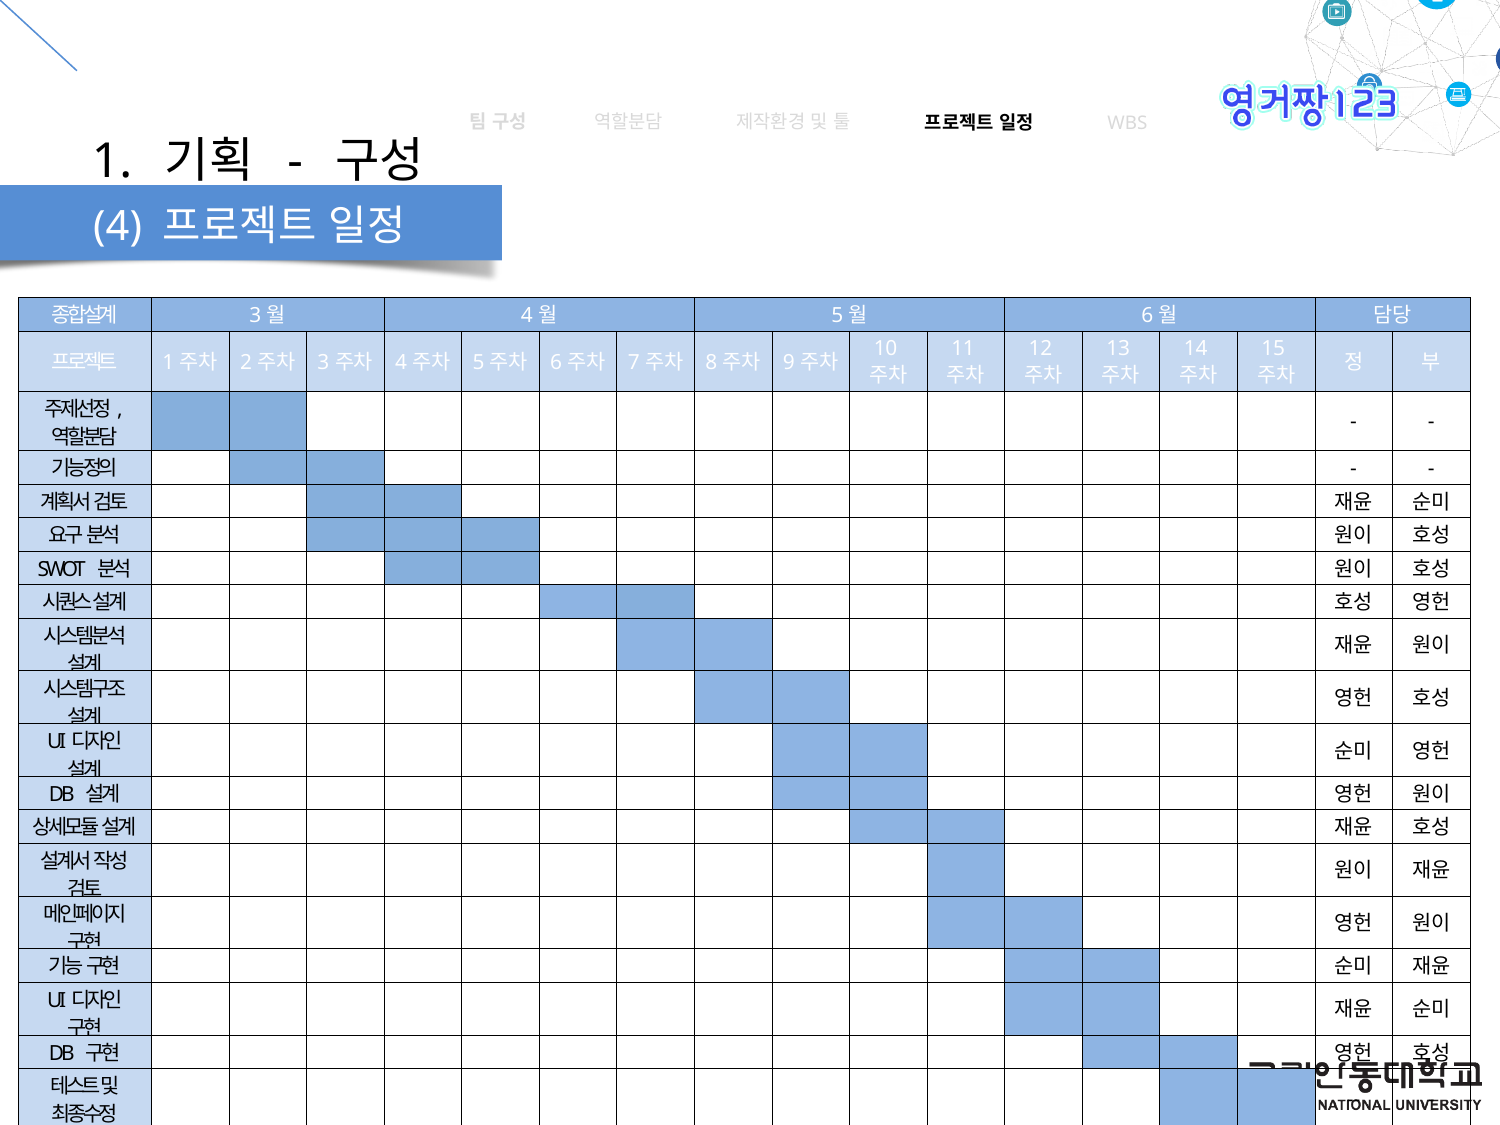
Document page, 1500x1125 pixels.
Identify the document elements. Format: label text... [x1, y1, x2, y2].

table_cell 메인페이지 구현 [19, 897, 151, 948]
table_cell [385, 983, 461, 1035]
table_cell [1238, 844, 1315, 896]
table_cell 기능정의 [19, 451, 151, 484]
table_cell 원이 [1316, 844, 1392, 896]
table_cell 재윤 [1316, 485, 1392, 517]
table_cell - [1316, 392, 1392, 450]
table_cell [307, 392, 384, 450]
table_cell 테스트 및 최종수정 [19, 1069, 151, 1125]
table_cell [1238, 897, 1315, 948]
table_cell [385, 619, 461, 670]
table_cell [462, 897, 539, 948]
table_cell [617, 1069, 694, 1125]
table_cell [695, 585, 772, 618]
table_cell [1005, 777, 1082, 809]
table_cell 재윤 [1393, 844, 1470, 896]
table_header 담당 [1316, 298, 1470, 331]
table_cell 영헌 [1316, 777, 1392, 809]
table_cell 재윤 [1316, 619, 1392, 670]
table_cell [695, 1069, 772, 1125]
table_cell [152, 983, 229, 1035]
table_cell [385, 585, 461, 618]
table_cell [773, 619, 849, 670]
table_cell [773, 844, 849, 896]
table_cell [1160, 897, 1237, 948]
table_cell [152, 810, 229, 843]
table_cell [695, 1036, 772, 1068]
table_cell [385, 392, 461, 450]
table_cell [230, 897, 306, 948]
table_cell [773, 1036, 849, 1068]
table_cell [1005, 451, 1082, 484]
table_cell [1083, 844, 1159, 896]
table_cell [1238, 485, 1315, 517]
table_cell UI디자인 설계 [19, 724, 151, 776]
table_cell [695, 724, 772, 776]
table_cell [1160, 392, 1237, 450]
table_cell [462, 671, 539, 723]
table_cell [152, 552, 229, 584]
table_cell [1160, 724, 1237, 776]
table_cell [695, 810, 772, 843]
table_cell [1160, 671, 1237, 723]
table_cell [850, 1036, 927, 1068]
table_cell [1160, 777, 1237, 809]
table_cell 8주차 [695, 332, 772, 391]
table_cell 시퀀스 설계 [19, 585, 151, 618]
table_cell DB 설계 [19, 777, 151, 809]
table_cell [1160, 810, 1237, 843]
table_cell [230, 983, 306, 1035]
table_cell [617, 1036, 694, 1068]
table_cell [1005, 897, 1082, 948]
table_cell [307, 585, 384, 618]
table_cell [1160, 1036, 1237, 1068]
table_cell [773, 1069, 849, 1125]
table_cell 요구 분석 [19, 518, 151, 551]
text_box (4) 프로젝트 일정 [78, 181, 1199, 257]
table_cell [928, 552, 1004, 584]
table_cell 영헌 [1316, 671, 1392, 723]
table_cell 영헌 [1393, 724, 1470, 776]
table_cell [695, 897, 772, 948]
table_cell [152, 451, 229, 484]
table_cell [850, 983, 927, 1035]
table_cell [1005, 1036, 1082, 1068]
table_cell [385, 724, 461, 776]
table_cell 10주차 [850, 332, 927, 391]
table_cell [617, 552, 694, 584]
table_cell [385, 844, 461, 896]
table_cell [928, 983, 1004, 1035]
table_cell [850, 1069, 927, 1125]
table_cell [773, 983, 849, 1035]
table_cell [928, 949, 1004, 982]
table_cell - [1393, 392, 1470, 450]
table_cell [1005, 1069, 1082, 1125]
table_cell [462, 1036, 539, 1068]
table_cell [928, 777, 1004, 809]
table_cell [307, 949, 384, 982]
table_cell - [1393, 451, 1470, 484]
table_cell [928, 810, 1004, 843]
table_cell [1083, 1036, 1159, 1068]
table_cell [617, 897, 694, 948]
table_cell [152, 518, 229, 551]
table_cell [928, 897, 1004, 948]
table_cell [850, 485, 927, 517]
table_cell [1083, 777, 1159, 809]
table_cell [1238, 949, 1315, 982]
table_cell [540, 777, 616, 809]
table_cell [230, 724, 306, 776]
table_cell 2주차 [230, 332, 306, 391]
table_cell [850, 897, 927, 948]
table_cell [1083, 1069, 1159, 1125]
text_box [0, 183, 78, 207]
table_cell [617, 485, 694, 517]
table_cell 9주차 [773, 332, 849, 391]
table_cell [695, 552, 772, 584]
table_cell 영헌 [1316, 1036, 1392, 1068]
table_cell SWOT 분석 [19, 552, 151, 584]
table_header 3월 [152, 298, 384, 331]
table_cell [928, 451, 1004, 484]
table_cell [152, 619, 229, 670]
table_cell [152, 485, 229, 517]
table_cell [152, 844, 229, 896]
table_cell [307, 451, 384, 484]
table_cell [773, 724, 849, 776]
table_cell [462, 451, 539, 484]
table_cell [230, 552, 306, 584]
table_cell [1005, 518, 1082, 551]
table_cell [850, 552, 927, 584]
table_cell [928, 1069, 1004, 1125]
table_cell 순미 [1316, 949, 1392, 982]
table_cell [385, 671, 461, 723]
table_cell 순미 [1393, 983, 1470, 1035]
table_cell [230, 619, 306, 670]
table_cell 시스템분석 설계 [19, 619, 151, 670]
table_cell [773, 518, 849, 551]
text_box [454, 101, 1200, 142]
table_cell [540, 552, 616, 584]
table_cell [1160, 585, 1237, 618]
table_cell [540, 983, 616, 1035]
table_cell 호성 [1393, 552, 1470, 584]
table_cell [307, 897, 384, 948]
table_cell [1160, 949, 1237, 982]
table_cell [928, 1036, 1004, 1068]
table_cell [695, 619, 772, 670]
table_cell 호성 [1393, 518, 1470, 551]
table_cell [617, 392, 694, 450]
table_cell [540, 897, 616, 948]
table_cell 설계서 작성 검토 [19, 844, 151, 896]
table_cell [385, 1069, 461, 1125]
table_cell [928, 585, 1004, 618]
table_cell [850, 844, 927, 896]
table_cell 호성 [1393, 810, 1470, 843]
table_cell [307, 1036, 384, 1068]
table_cell [773, 585, 849, 618]
table_cell [928, 619, 1004, 670]
table_cell [1238, 585, 1315, 618]
table_cell [152, 392, 229, 450]
table_cell [1238, 810, 1315, 843]
table_cell [230, 585, 306, 618]
table_cell [230, 844, 306, 896]
table_cell [230, 392, 306, 450]
table_cell [462, 810, 539, 843]
table_cell 계획서 검토 [19, 485, 151, 517]
table_cell [1238, 777, 1315, 809]
table_cell [773, 777, 849, 809]
table_cell [1238, 451, 1315, 484]
table_cell - [1393, 1069, 1470, 1125]
table_cell [1005, 949, 1082, 982]
table_cell [1005, 983, 1082, 1035]
table_cell [307, 844, 384, 896]
table_cell [540, 451, 616, 484]
table_cell [850, 392, 927, 450]
table_cell [850, 518, 927, 551]
table_cell 14주차 [1160, 332, 1237, 391]
table_cell [462, 724, 539, 776]
table_cell [385, 552, 461, 584]
table_cell [773, 897, 849, 948]
table_cell [1083, 518, 1159, 551]
table_cell [540, 844, 616, 896]
table_header 종합설계 [19, 298, 151, 331]
table_cell [1083, 585, 1159, 618]
table_cell [695, 777, 772, 809]
table_cell [307, 810, 384, 843]
table_cell [617, 451, 694, 484]
table_cell [850, 585, 927, 618]
table_cell [307, 983, 384, 1035]
table_cell [307, 724, 384, 776]
table_cell [1083, 724, 1159, 776]
table_cell [928, 518, 1004, 551]
table_header 5월 [695, 298, 1004, 331]
table_cell [1083, 619, 1159, 670]
table_cell 6주차 [540, 332, 616, 391]
table_cell 11주차 [928, 332, 1004, 391]
table_cell 15주차 [1238, 332, 1315, 391]
table_cell [1083, 451, 1159, 484]
table_cell [617, 983, 694, 1035]
table_cell [230, 518, 306, 551]
table_cell [850, 671, 927, 723]
table_cell [385, 897, 461, 948]
table_cell [540, 1036, 616, 1068]
table_cell [617, 724, 694, 776]
table_cell [1083, 810, 1159, 843]
table_cell [850, 949, 927, 982]
table_cell [462, 518, 539, 551]
table_cell [462, 844, 539, 896]
table_cell [540, 1069, 616, 1125]
table_cell [230, 949, 306, 982]
table_cell [540, 671, 616, 723]
table_cell [307, 1069, 384, 1125]
table_cell [385, 777, 461, 809]
table_cell [385, 949, 461, 982]
table_cell [230, 1036, 306, 1068]
table_cell [540, 485, 616, 517]
table_cell 5주차 [462, 332, 539, 391]
table_cell [307, 619, 384, 670]
table_cell [230, 777, 306, 809]
table_cell [1005, 671, 1082, 723]
table_cell 시스템구조 설계 [19, 671, 151, 723]
table_cell [152, 897, 229, 948]
table_cell [540, 724, 616, 776]
table_cell [1083, 485, 1159, 517]
table_cell [1005, 485, 1082, 517]
table_cell [1238, 619, 1315, 670]
table_cell [152, 671, 229, 723]
table_cell [307, 552, 384, 584]
table_cell [1005, 844, 1082, 896]
table_cell [1238, 1069, 1315, 1125]
title 1. 기획 - 구성 [76, 66, 1392, 135]
table_cell [617, 949, 694, 982]
table_cell [617, 671, 694, 723]
table_cell 기능 구현 [19, 949, 151, 982]
table_cell [152, 1069, 229, 1125]
table_cell [540, 518, 616, 551]
table_cell 영헌 [1316, 897, 1392, 948]
table_cell [307, 777, 384, 809]
table_cell [1005, 585, 1082, 618]
table_cell 정 [1316, 332, 1392, 391]
table_cell [850, 724, 927, 776]
table_cell [928, 724, 1004, 776]
table_cell [1083, 897, 1159, 948]
table_cell [617, 585, 694, 618]
table_cell [773, 810, 849, 843]
table_cell 상세모듈 설계 [19, 810, 151, 843]
table_cell [695, 518, 772, 551]
table_cell [928, 671, 1004, 723]
table_cell [695, 671, 772, 723]
table_cell 호성 [1393, 1036, 1470, 1068]
table_cell [617, 518, 694, 551]
table_cell [1238, 671, 1315, 723]
table_cell 1주차 [152, 332, 229, 391]
table_cell [385, 518, 461, 551]
table_cell [773, 671, 849, 723]
table_cell [1005, 552, 1082, 584]
table_cell [695, 949, 772, 982]
table_cell [850, 810, 927, 843]
table_cell [1160, 518, 1237, 551]
table_cell 부 [1393, 332, 1470, 391]
table_cell [385, 485, 461, 517]
table_cell 호성 [1393, 671, 1470, 723]
table_cell [307, 485, 384, 517]
table_cell [850, 619, 927, 670]
table_cell [385, 451, 461, 484]
table_cell [1238, 983, 1315, 1035]
table_cell 순미 [1316, 724, 1392, 776]
picture [1471, 1058, 1482, 1113]
table_cell - [1316, 451, 1392, 484]
table_header 6월 [1005, 298, 1315, 331]
table_cell [1083, 671, 1159, 723]
table_cell [540, 585, 616, 618]
table_cell UI디자인 구현 [19, 983, 151, 1035]
table_cell [152, 585, 229, 618]
table_cell [462, 485, 539, 517]
table_cell [385, 810, 461, 843]
table_cell [462, 619, 539, 670]
table_cell [617, 844, 694, 896]
table_cell [617, 777, 694, 809]
table_cell [1160, 451, 1237, 484]
table_cell [230, 485, 306, 517]
table_cell [1005, 619, 1082, 670]
table_cell DB 구현 [19, 1036, 151, 1068]
table_cell [540, 949, 616, 982]
table_cell [617, 619, 694, 670]
table_cell -- [1316, 1069, 1392, 1125]
table_cell [462, 1069, 539, 1125]
table_cell 12주차 [1005, 332, 1082, 391]
table_cell [1005, 724, 1082, 776]
table_cell [1238, 392, 1315, 450]
table_cell [1160, 552, 1237, 584]
picture [1392, 77, 1400, 132]
table_cell 원이 [1316, 518, 1392, 551]
table_cell [1160, 619, 1237, 670]
table_cell 재윤 [1393, 949, 1470, 982]
table_cell [1238, 518, 1315, 551]
table_cell [773, 451, 849, 484]
table_cell 재윤 [1316, 810, 1392, 843]
table_cell [462, 585, 539, 618]
table_cell [462, 983, 539, 1035]
table_cell 주제선정, 역할분담 [19, 392, 151, 450]
table_cell [152, 1036, 229, 1068]
table_cell 순미 [1393, 485, 1470, 517]
table_cell [695, 844, 772, 896]
table_cell [1238, 1036, 1315, 1068]
table_cell [850, 777, 927, 809]
table_cell [230, 810, 306, 843]
table_cell [307, 671, 384, 723]
table_cell [1005, 392, 1082, 450]
table_cell [773, 949, 849, 982]
table_cell 7주차 [617, 332, 694, 391]
picture [0, 207, 503, 284]
table_header 4월 [385, 298, 694, 331]
table_cell 프로젝트 [19, 332, 151, 391]
table_cell [1083, 983, 1159, 1035]
table_cell [1083, 392, 1159, 450]
table_cell [1083, 552, 1159, 584]
table_cell 재윤 [1316, 983, 1392, 1035]
table_cell [928, 844, 1004, 896]
table_cell [540, 392, 616, 450]
table_cell 4주차 [385, 332, 461, 391]
table_cell [152, 724, 229, 776]
table_cell [1238, 724, 1315, 776]
table_cell [773, 485, 849, 517]
table_cell [1160, 844, 1237, 896]
table_cell [462, 949, 539, 982]
table_cell [385, 1036, 461, 1068]
table_cell [230, 671, 306, 723]
table_cell [462, 392, 539, 450]
table_cell [850, 451, 927, 484]
table_cell 3주차 [307, 332, 384, 391]
table_cell [152, 777, 229, 809]
table_cell [695, 485, 772, 517]
table_cell [1160, 1069, 1237, 1125]
table_cell [695, 392, 772, 450]
table_cell [462, 552, 539, 584]
table_cell 원이 [1316, 552, 1392, 584]
table_cell 13주차 [1083, 332, 1159, 391]
table_cell 영헌 [1393, 585, 1470, 618]
table_cell 원이 [1393, 777, 1470, 809]
table_cell [928, 485, 1004, 517]
table_cell 호성 [1316, 585, 1392, 618]
table_cell [462, 777, 539, 809]
table_cell [773, 552, 849, 584]
table_cell [695, 451, 772, 484]
table_cell [1160, 983, 1237, 1035]
table_cell [1083, 949, 1159, 982]
table_cell [1238, 552, 1315, 584]
table_cell [695, 983, 772, 1035]
table_cell [928, 392, 1004, 450]
table_cell 원이 [1393, 897, 1470, 948]
table_cell [540, 619, 616, 670]
table_cell [1005, 810, 1082, 843]
table_cell 원이 [1393, 619, 1470, 670]
table_cell [773, 392, 849, 450]
table_cell [617, 810, 694, 843]
table_cell [230, 1069, 306, 1125]
table_cell [1160, 485, 1237, 517]
table_cell [152, 949, 229, 982]
table_cell [230, 451, 306, 484]
table_cell [540, 810, 616, 843]
table_cell [307, 518, 384, 551]
